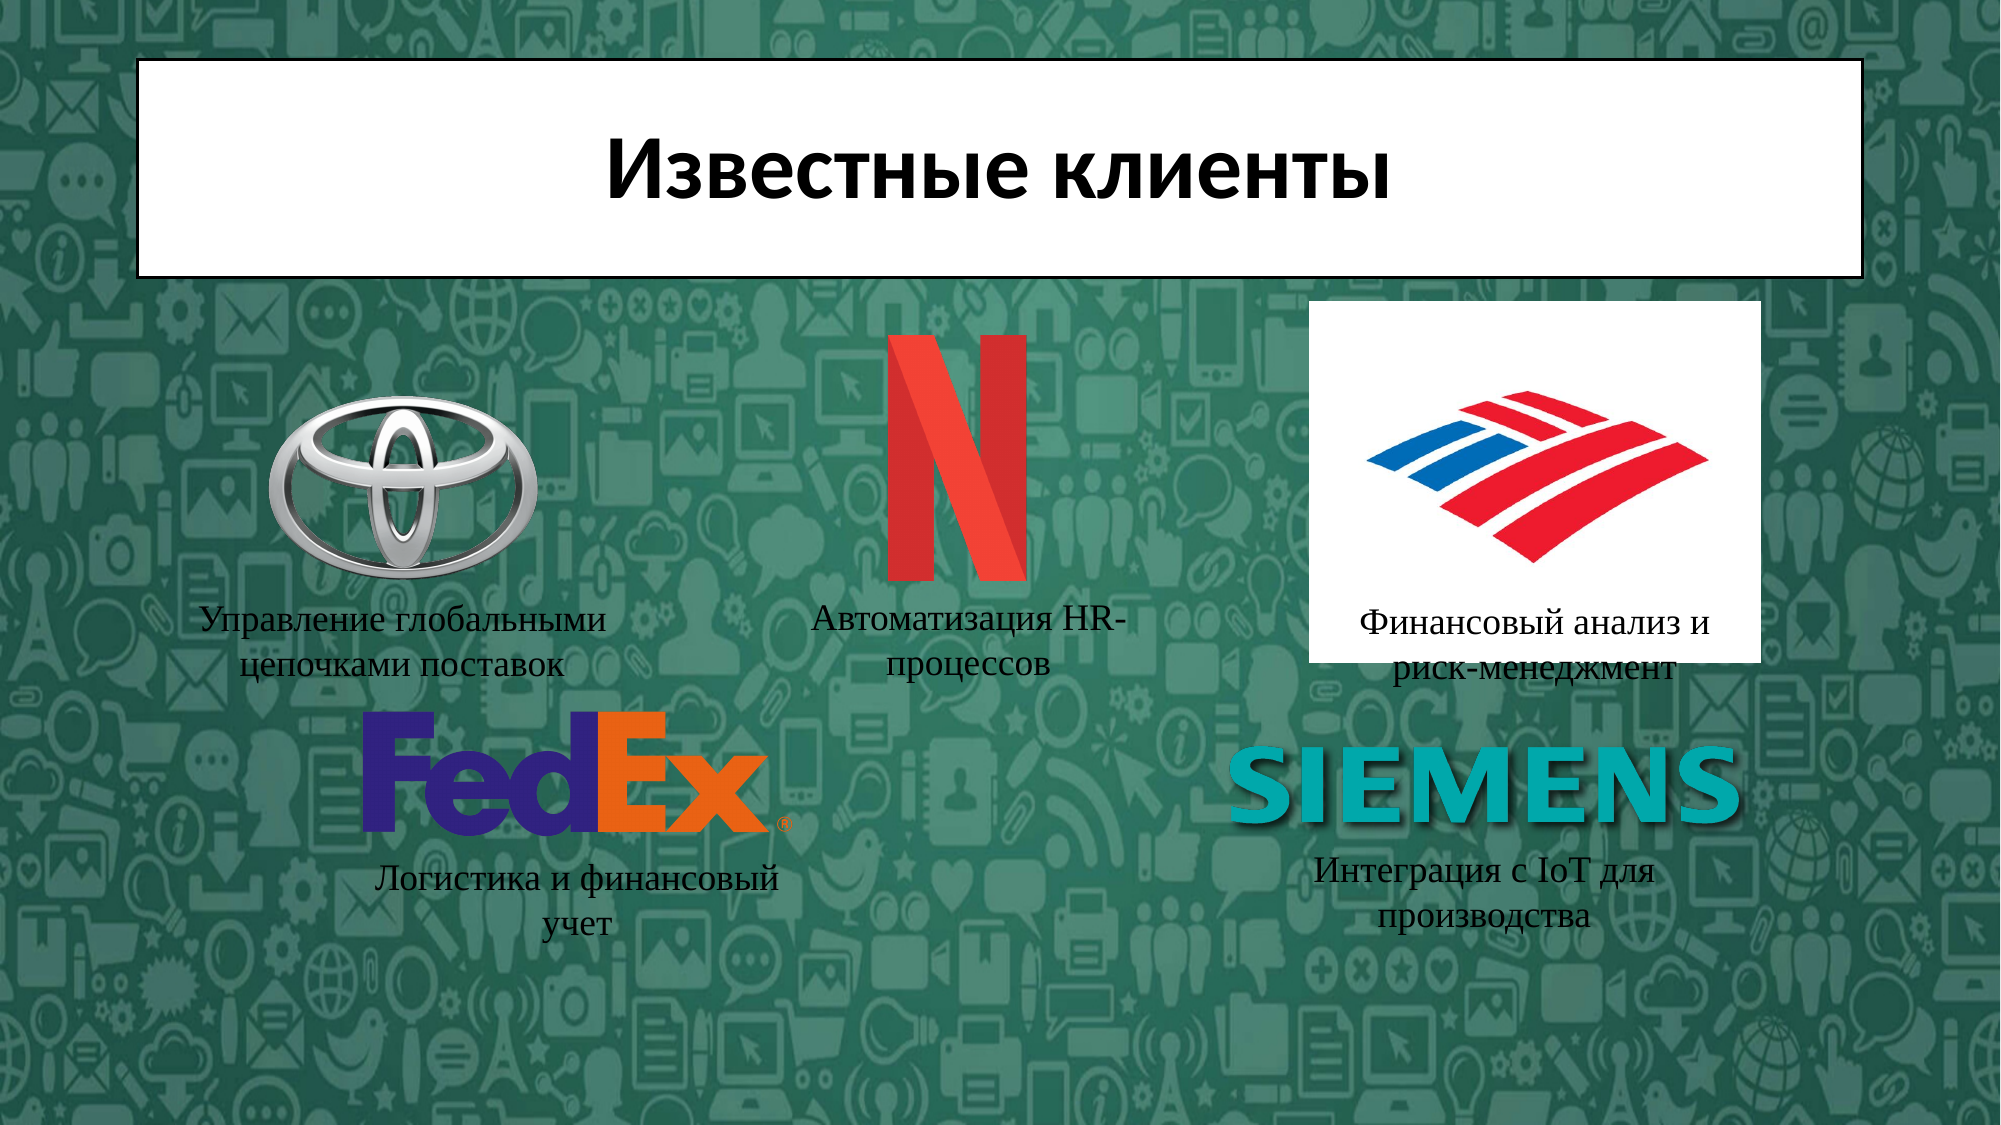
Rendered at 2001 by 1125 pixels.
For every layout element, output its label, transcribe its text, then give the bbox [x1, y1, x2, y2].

text_box Финансовый анализ и риск-менеджмент [1300, 589, 1770, 695]
picture [0, 0, 2001, 1125]
text_box Интеграция с IoT для производства [1249, 858, 1719, 942]
text_box Логистика и финансовый учет [342, 845, 812, 951]
title Известные клиенты [136, 59, 1863, 278]
text_box Управление глобальными цепочками поставок [168, 586, 637, 692]
text_box Автоматизация HR-процессов [734, 585, 1204, 690]
